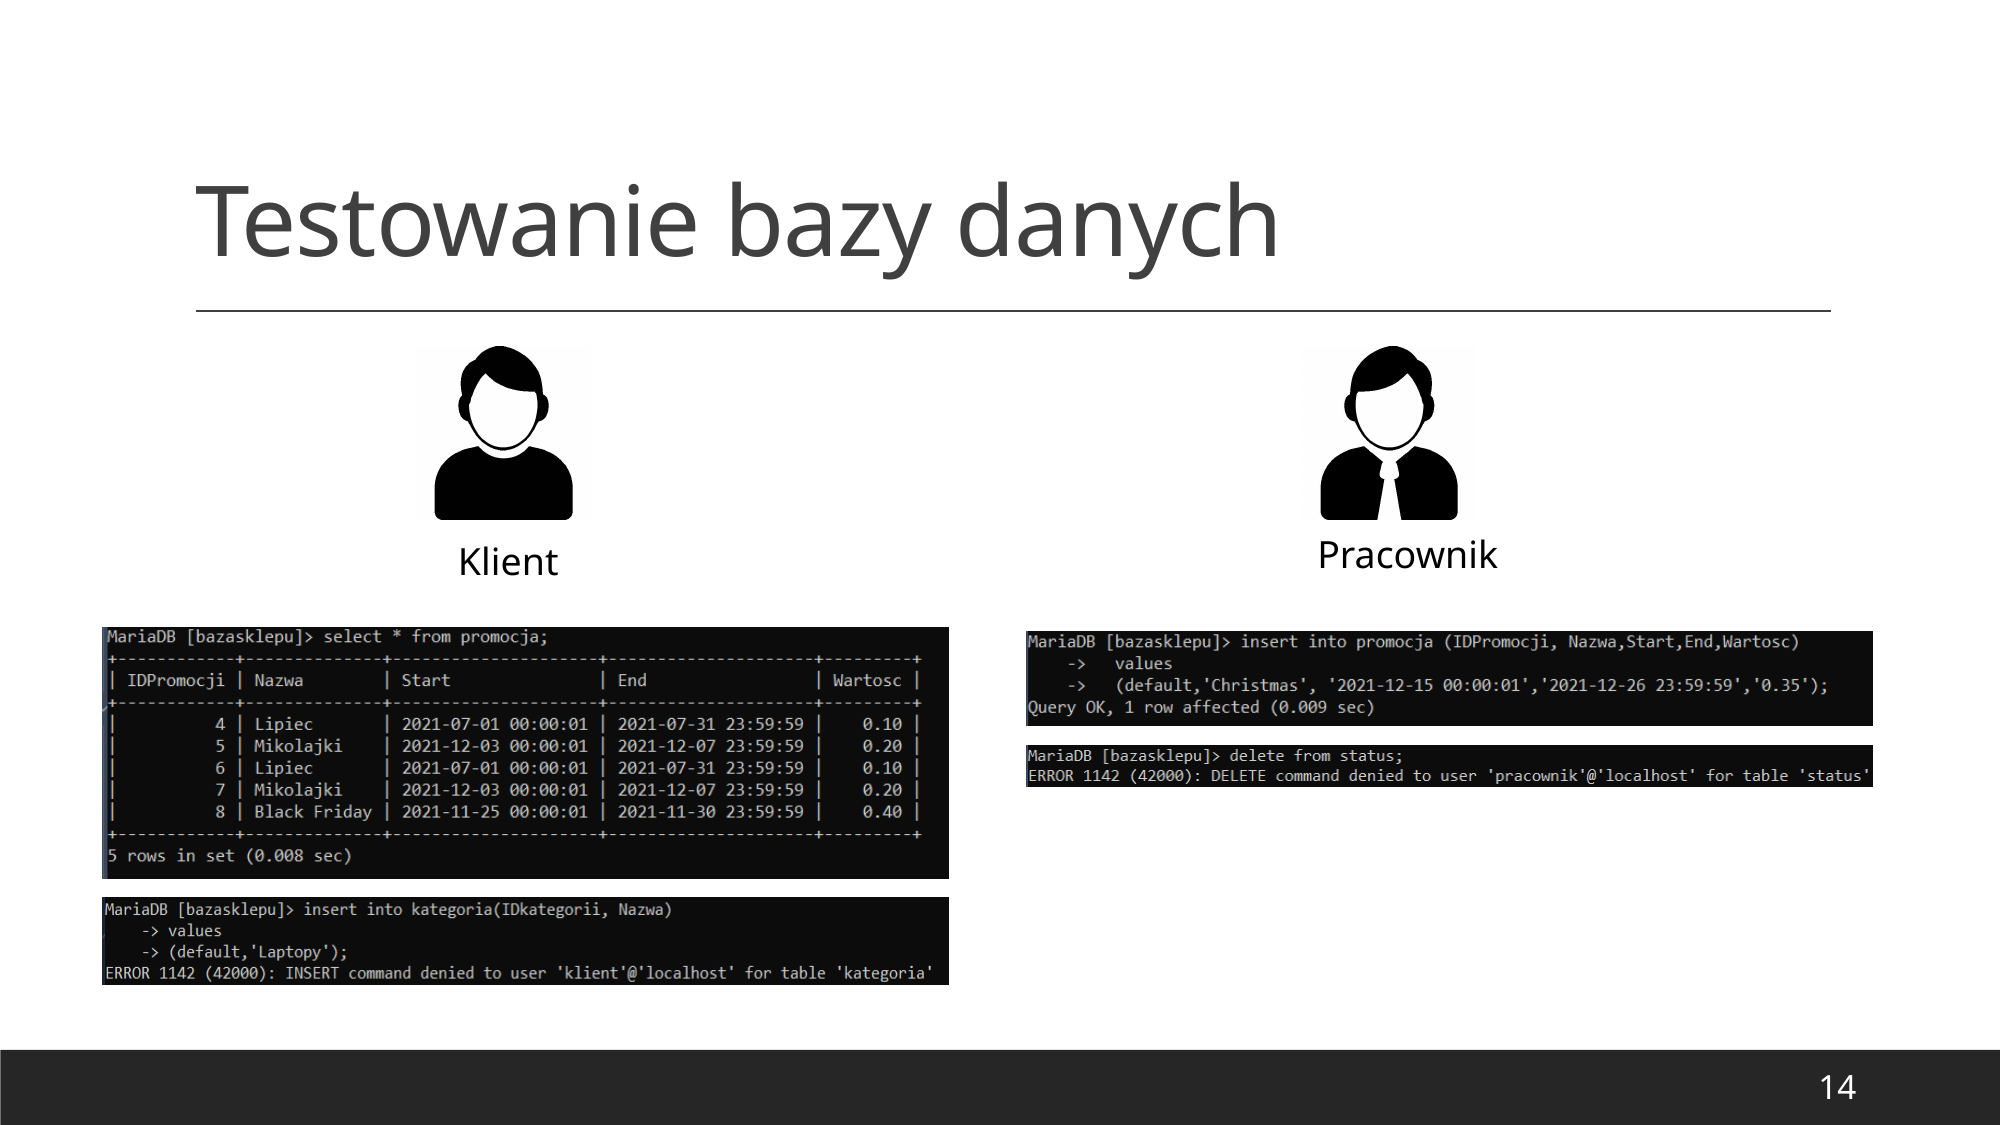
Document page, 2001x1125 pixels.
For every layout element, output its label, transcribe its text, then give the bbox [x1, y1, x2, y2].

picture [101, 627, 950, 879]
picture [1025, 631, 1874, 726]
picture [101, 896, 950, 986]
picture [416, 345, 591, 520]
slide_number 14 [1803, 1059, 1932, 1119]
text_box Klient [443, 530, 608, 591]
picture [1301, 345, 1477, 520]
title Testowanie bazy danych [180, 47, 1830, 285]
picture [1025, 744, 1874, 787]
text_box Pracownik [1302, 523, 1548, 584]
